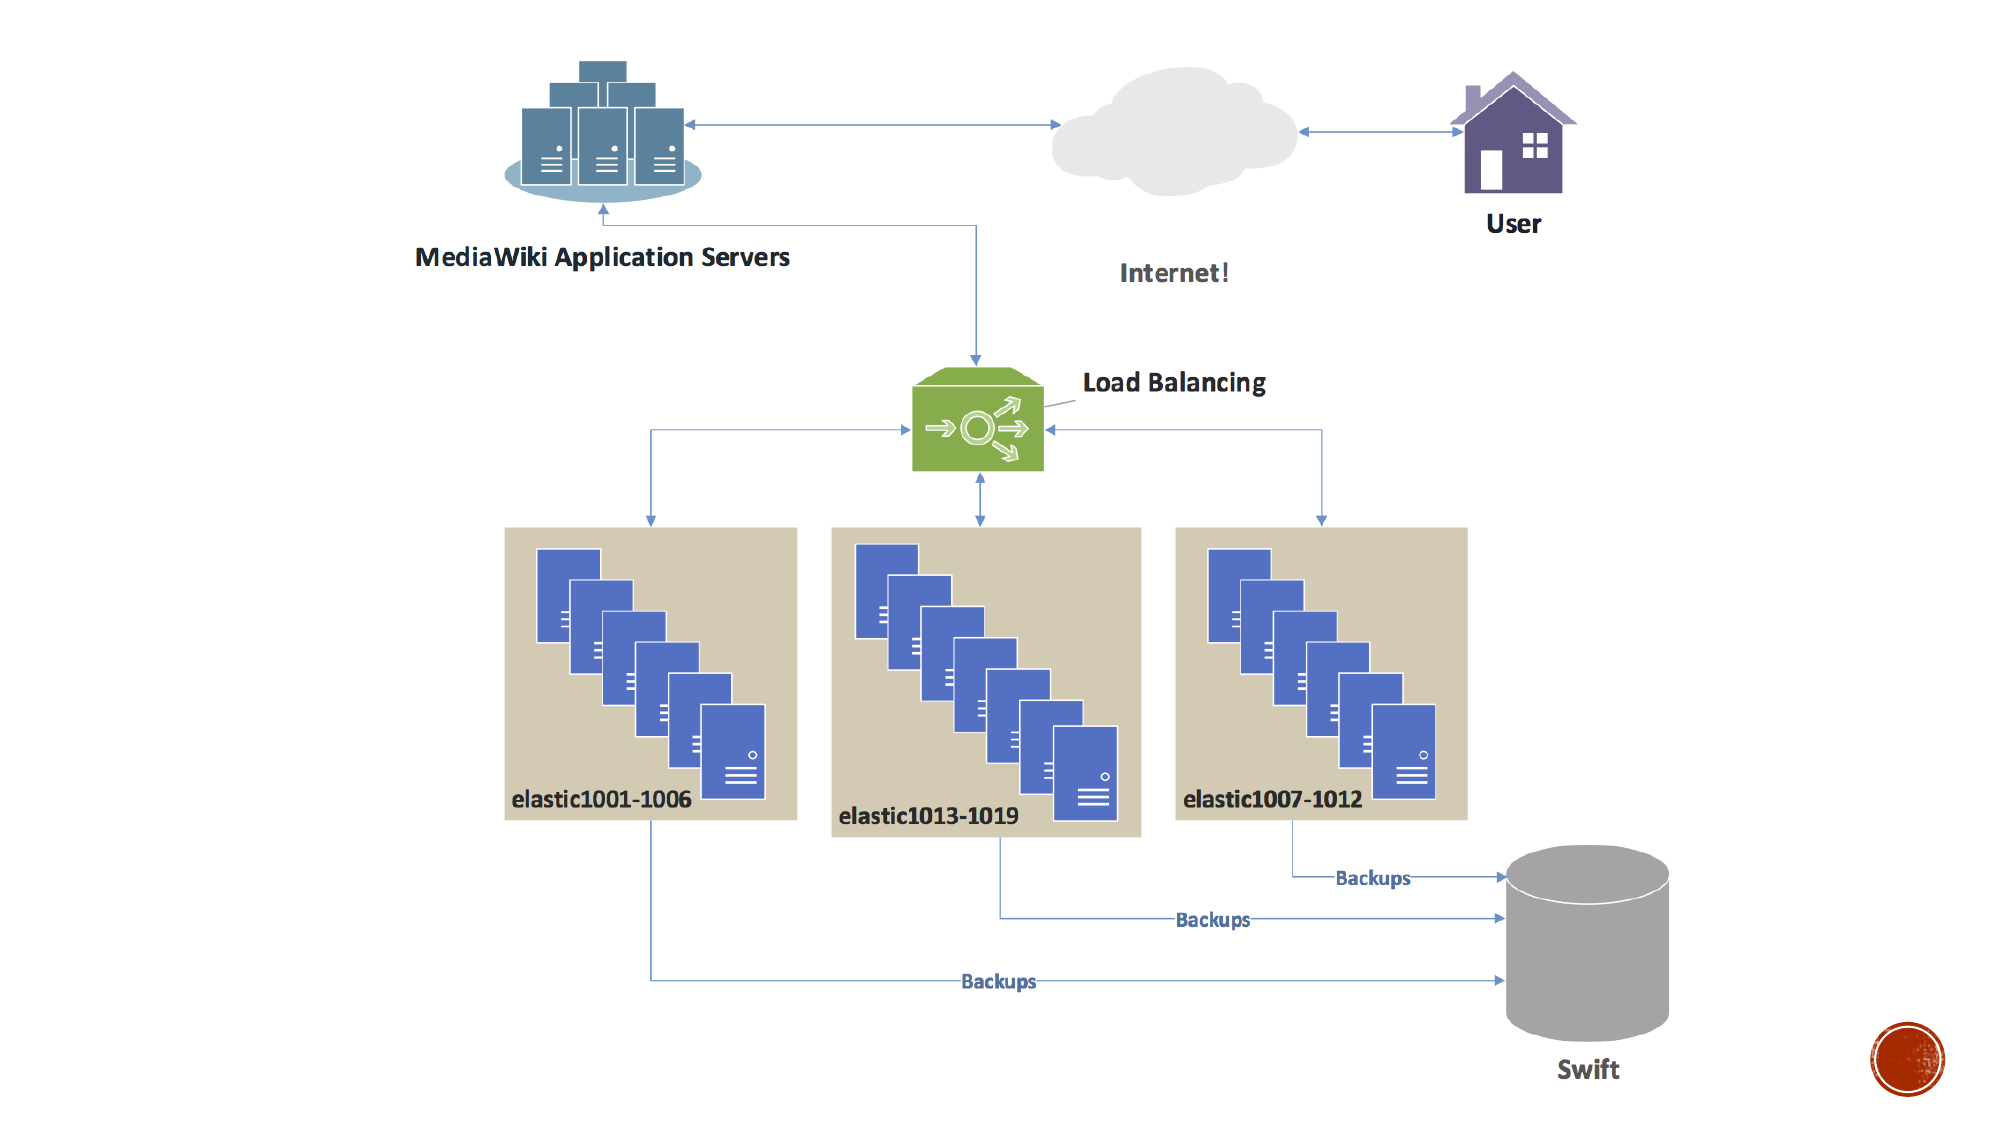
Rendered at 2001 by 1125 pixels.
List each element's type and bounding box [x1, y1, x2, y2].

picture [272, 0, 1728, 1125]
